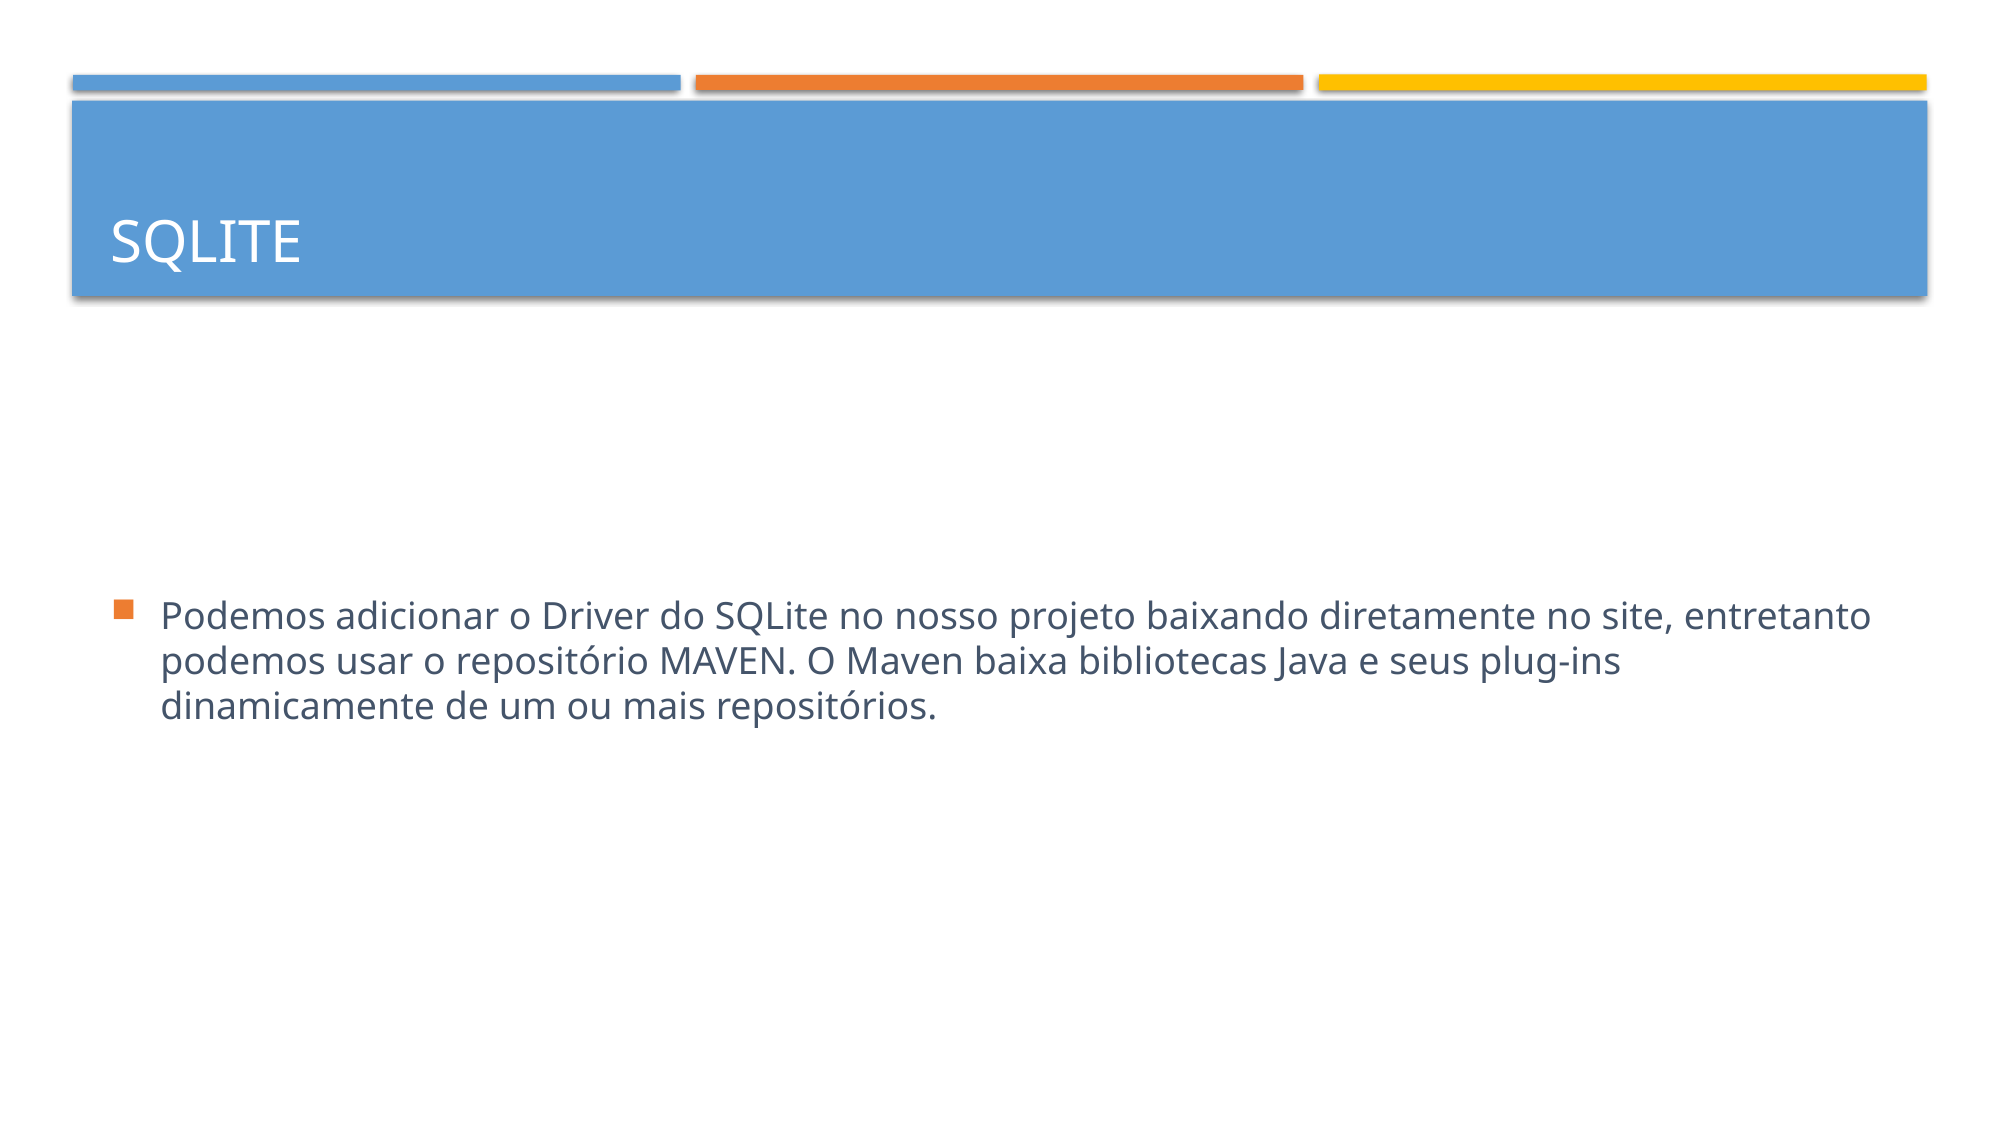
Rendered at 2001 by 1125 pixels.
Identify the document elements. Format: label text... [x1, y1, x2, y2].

title SQLITE [95, 115, 1905, 282]
list Podemos adicionar o Driver do SQLite no nosso projeto baixando diretamente no site, entretanto podemos usar o repositório MAVEN. O Maven baixa bibliotecas Java e seus plug-ins dinamicamente de um ou mais repositórios. [95, 357, 1905, 962]
